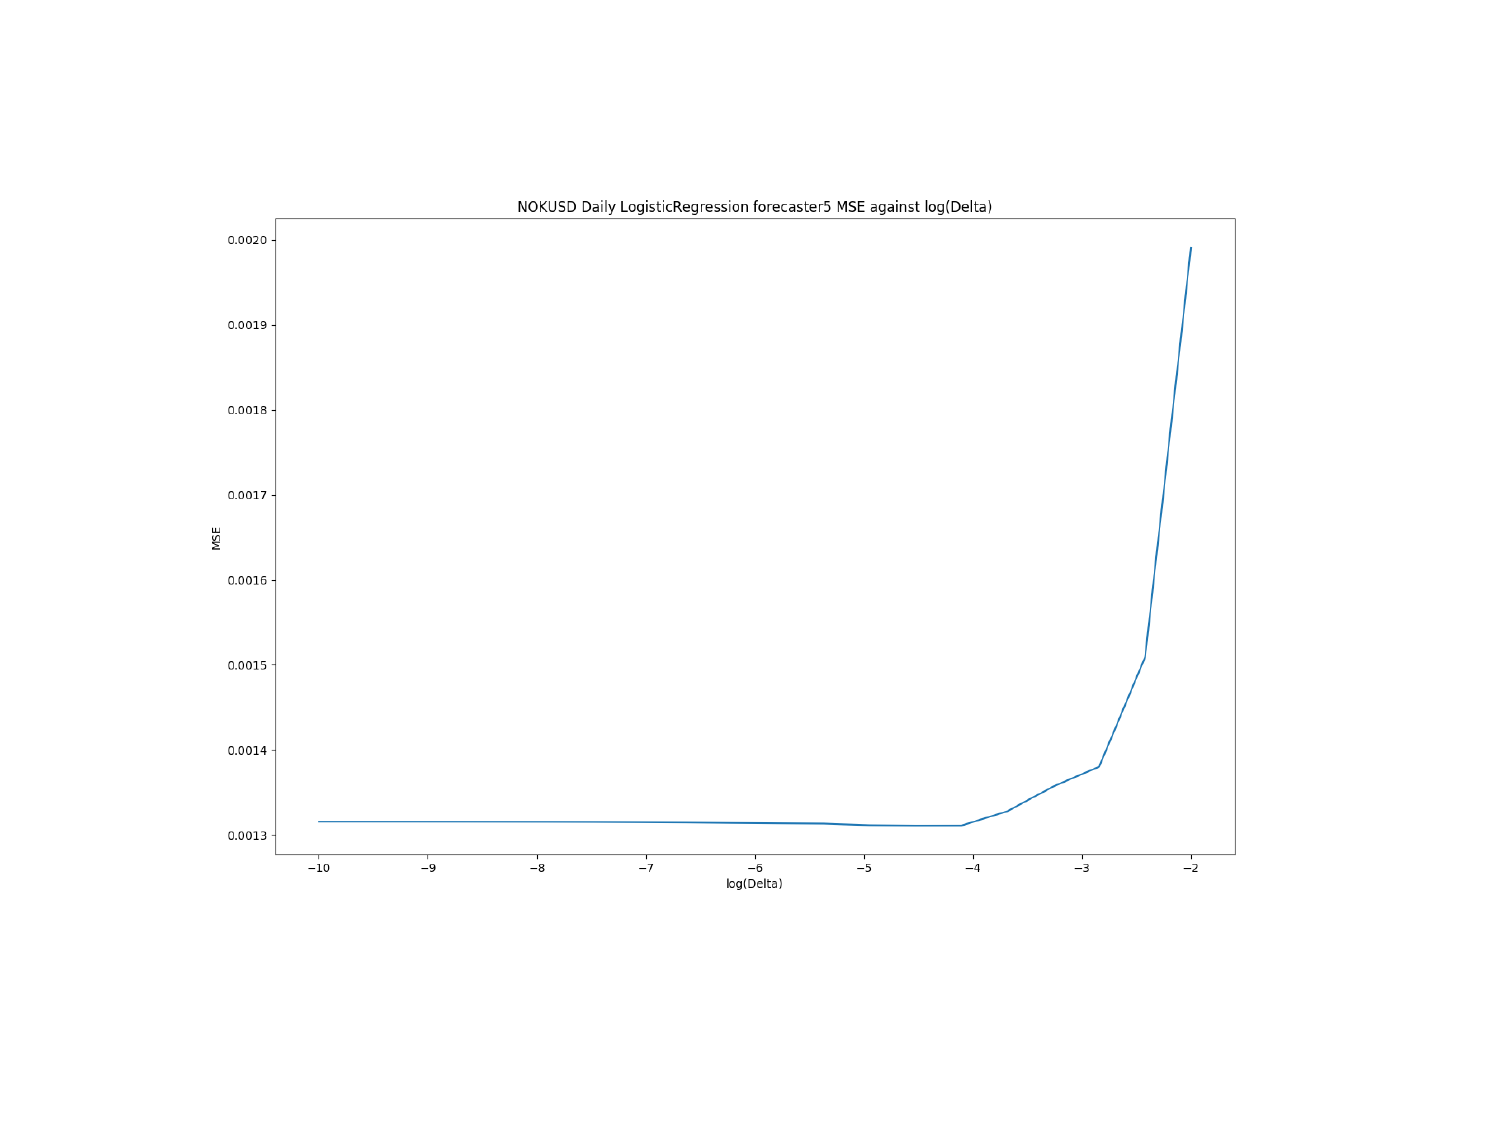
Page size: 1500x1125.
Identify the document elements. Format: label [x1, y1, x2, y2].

picture [119, 119, 1358, 946]
